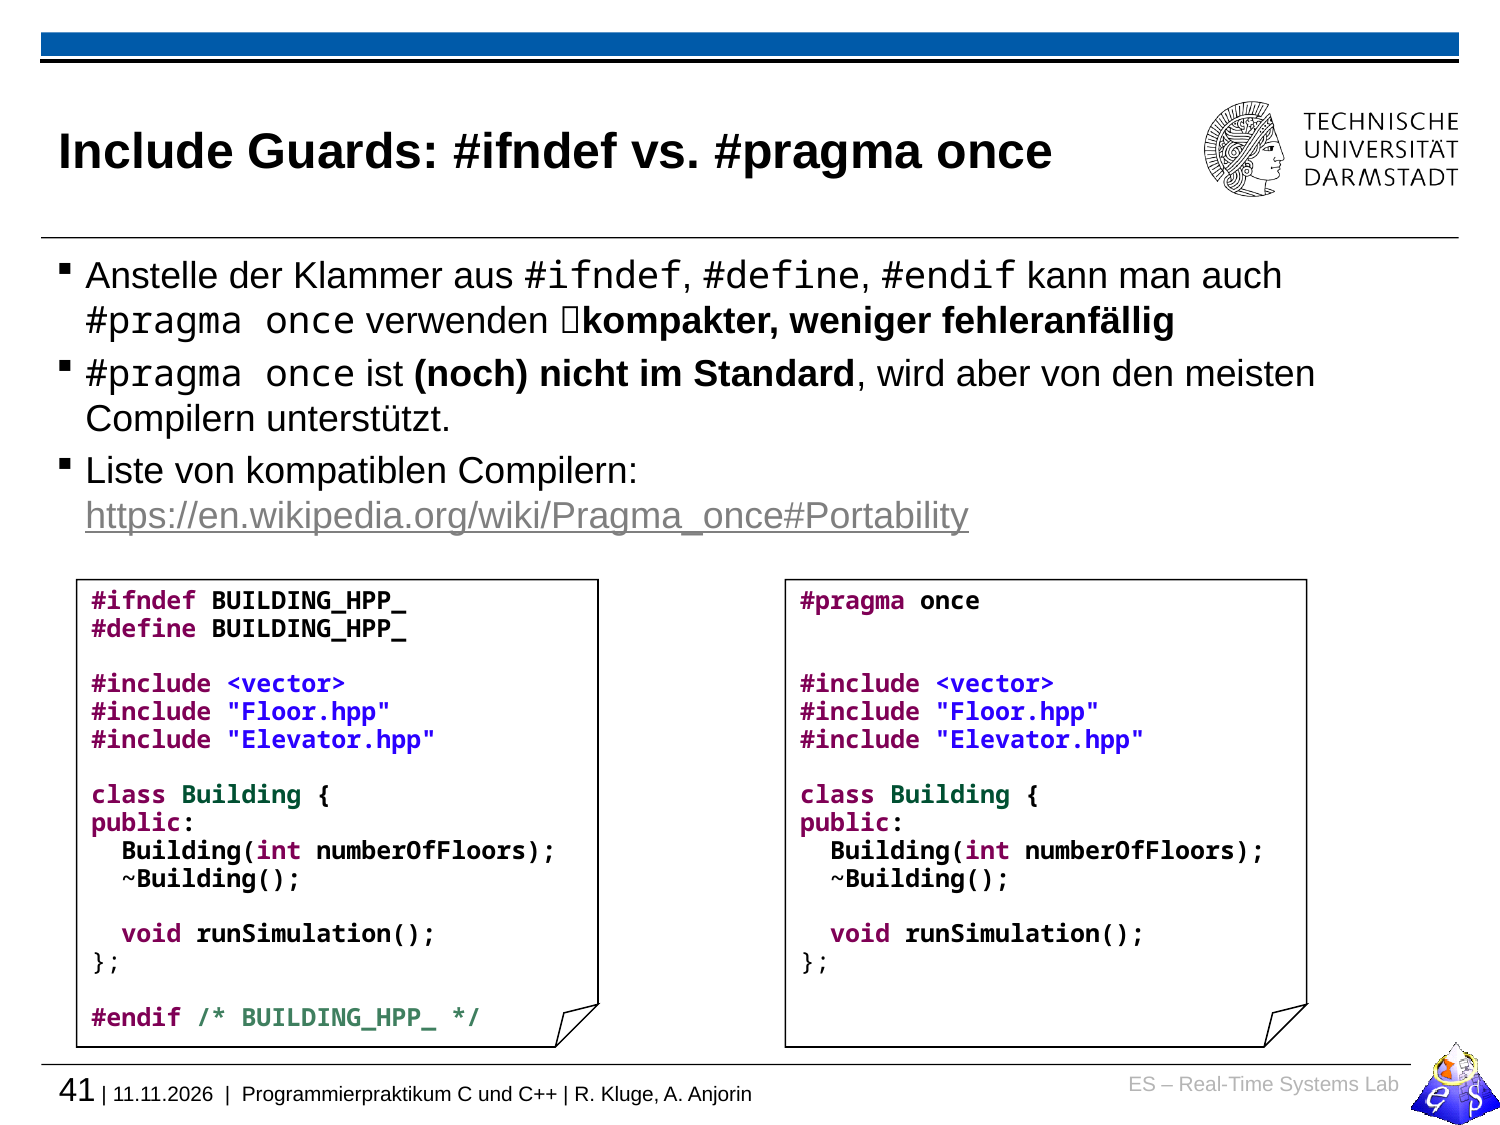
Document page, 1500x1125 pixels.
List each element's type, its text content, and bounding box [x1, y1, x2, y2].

text_box #pragma once #include <vector> #include "Floor.hpp" #include "Elevator.hpp" class Building { public: Building(int numberOfFloors); ~Building(); void runSimulation(); }; [785, 579, 1307, 1047]
list Anstelle der Klammer aus #ifndef, #define, #endif kann man auch #pragma once verwenden kompakter, weniger fehleranfällig #pragma once ist (noch) nicht im Standard, wird aber von den meisten Compilern unterstützt. Liste von kompatiblen Compilern: https://en.wikipedia.org/wiki/Pragma_once#Portability [41, 243, 1459, 1059]
title Intermezzo [1264, 1004, 1306, 1046]
title Include Guards: #ifndef vs. #pragma once [58, 80, 1187, 218]
text_box STL-weite Konvention zur Nutzung von Iteratoren [555, 1004, 597, 1046]
text_box #ifndef BUILDING_HPP_ #define BUILDING_HPP_ #include <vector> #include "Floor.hpp" #include "Elevator.hpp" class Building { public: Building(int numberOfFloors); ~Building(); void runSimulation(); }; #endif /* BUILDING_HPP_ */ [76, 579, 598, 1047]
picture [1411, 1041, 1500, 1125]
picture [1187, 84, 1483, 214]
